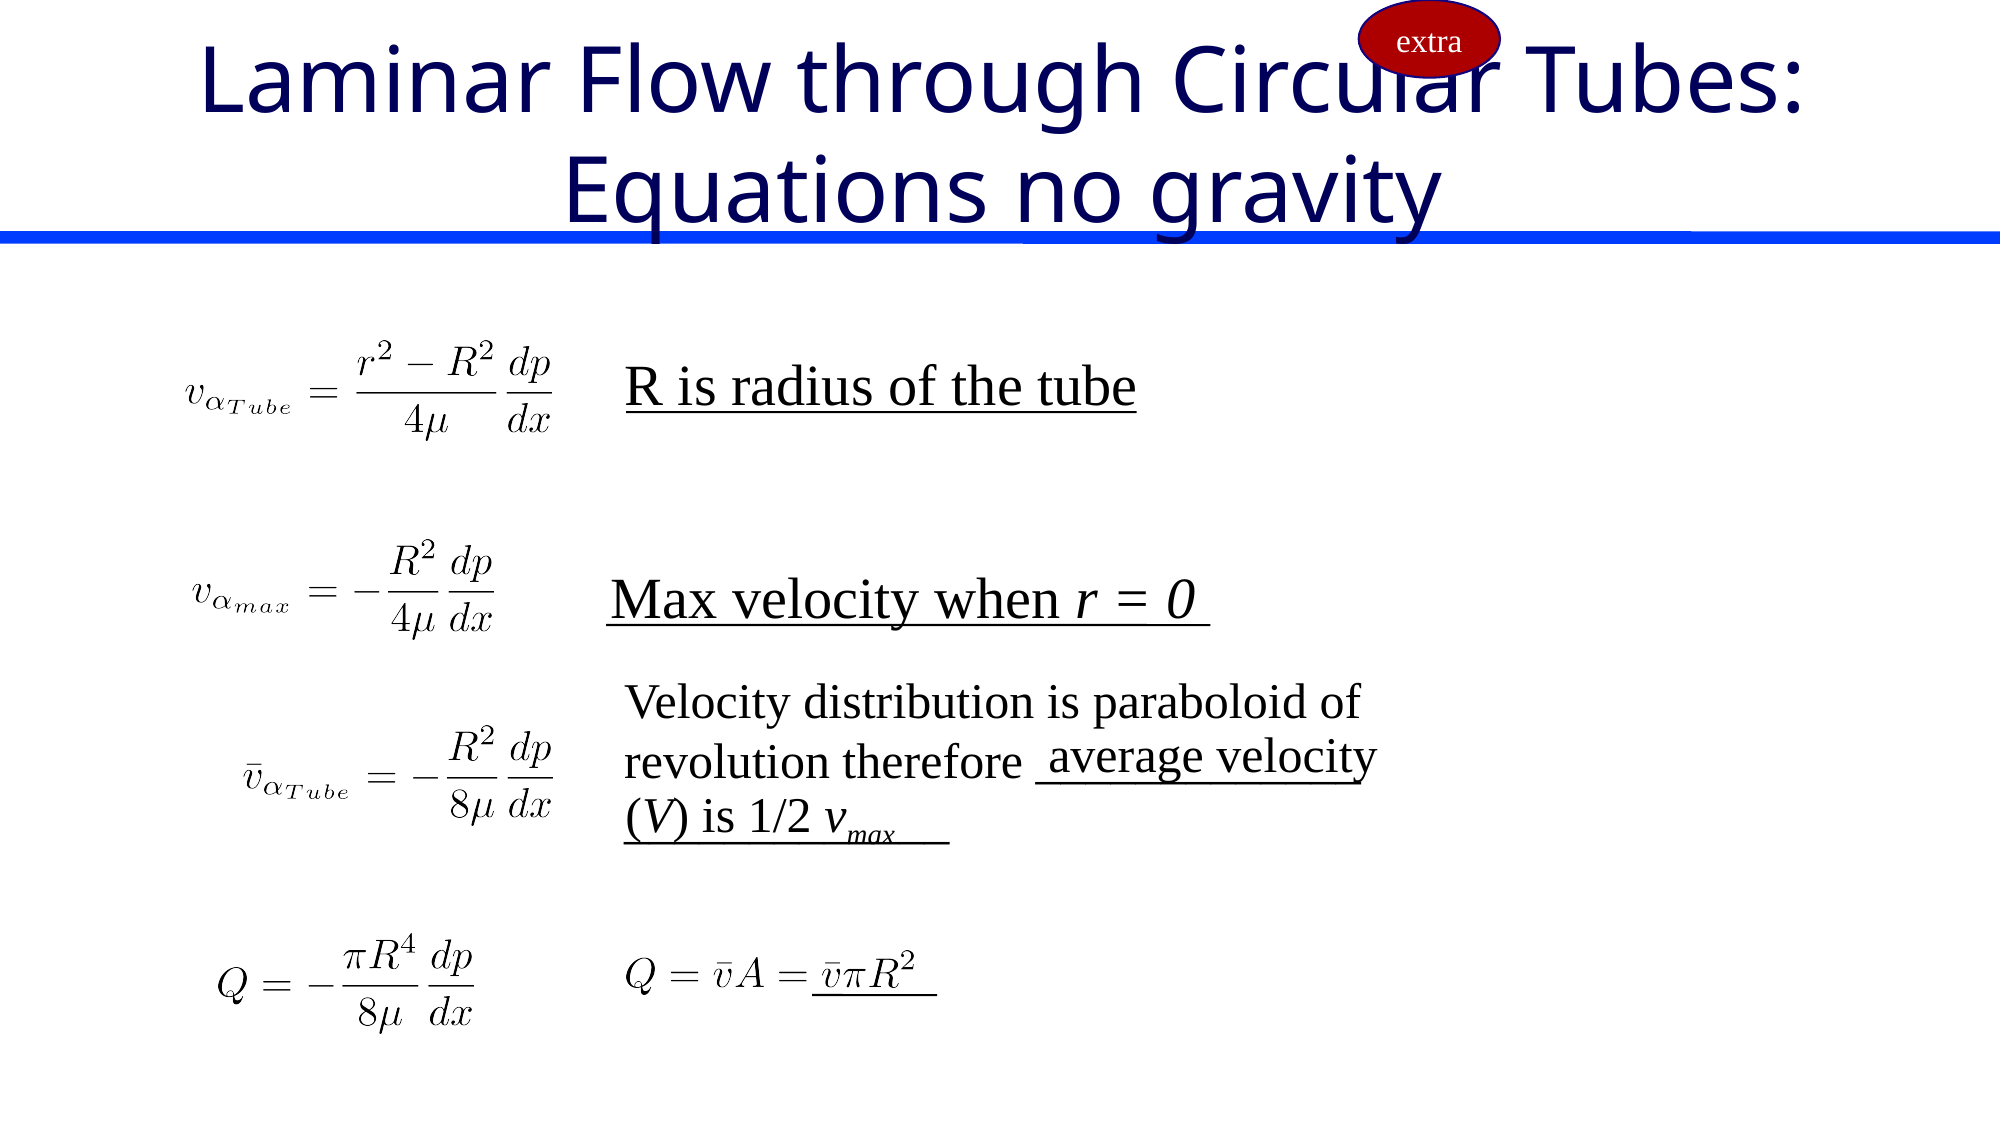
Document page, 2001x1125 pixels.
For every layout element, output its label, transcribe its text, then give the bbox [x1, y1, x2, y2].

picture [192, 539, 495, 640]
picture [243, 725, 553, 827]
picture [218, 933, 474, 1034]
text_box Velocity distribution is paraboloid of revolution therefore _____________ _____________ [609, 661, 1500, 856]
picture [185, 340, 553, 442]
text_box average velocity (V) is 1/2 vmax [610, 714, 1436, 858]
text_box R is radius of the tube [609, 340, 1154, 425]
picture [625, 950, 914, 995]
text_box extra [1358, 0, 1501, 78]
title Laminar Flow through Circular Tubes: Equations no gravity [75, 37, 1930, 225]
text_box Max velocity when r = 0 [596, 552, 1211, 638]
